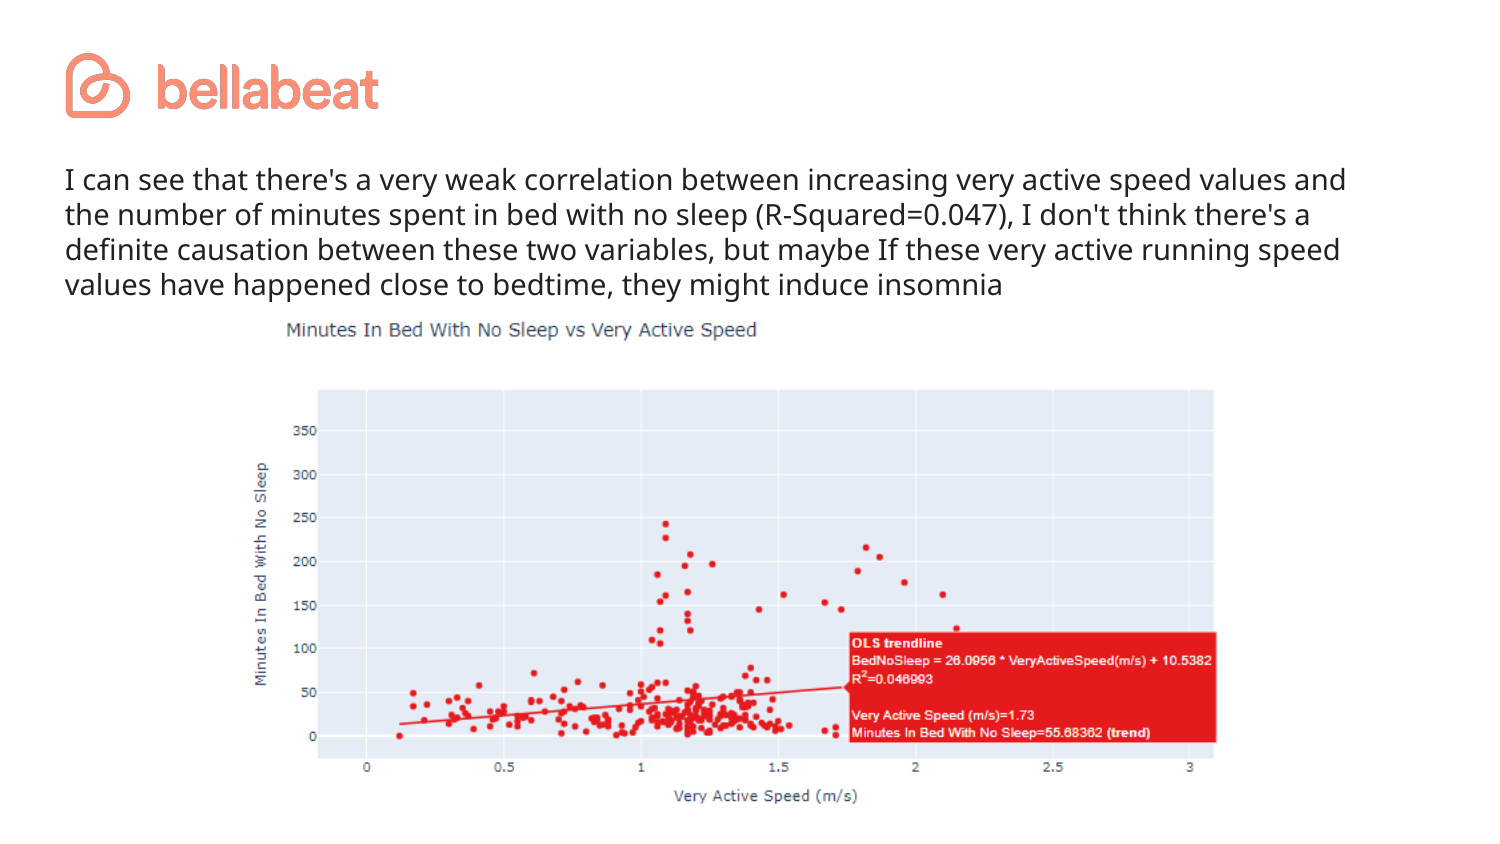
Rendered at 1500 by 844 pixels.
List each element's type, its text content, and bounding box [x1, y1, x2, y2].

picture [226, 310, 1286, 828]
picture [49, 42, 394, 129]
text_box I can see that there's a very weak correlation between increasing very active speed values and the number of minutes spent in bed with no sleep (R-Squared=0.047), I don't think there's a definite causation between these two variables, but maybe If these very active running speed values have happened close to bedtime, they might induce insomnia [49, 153, 1399, 309]
